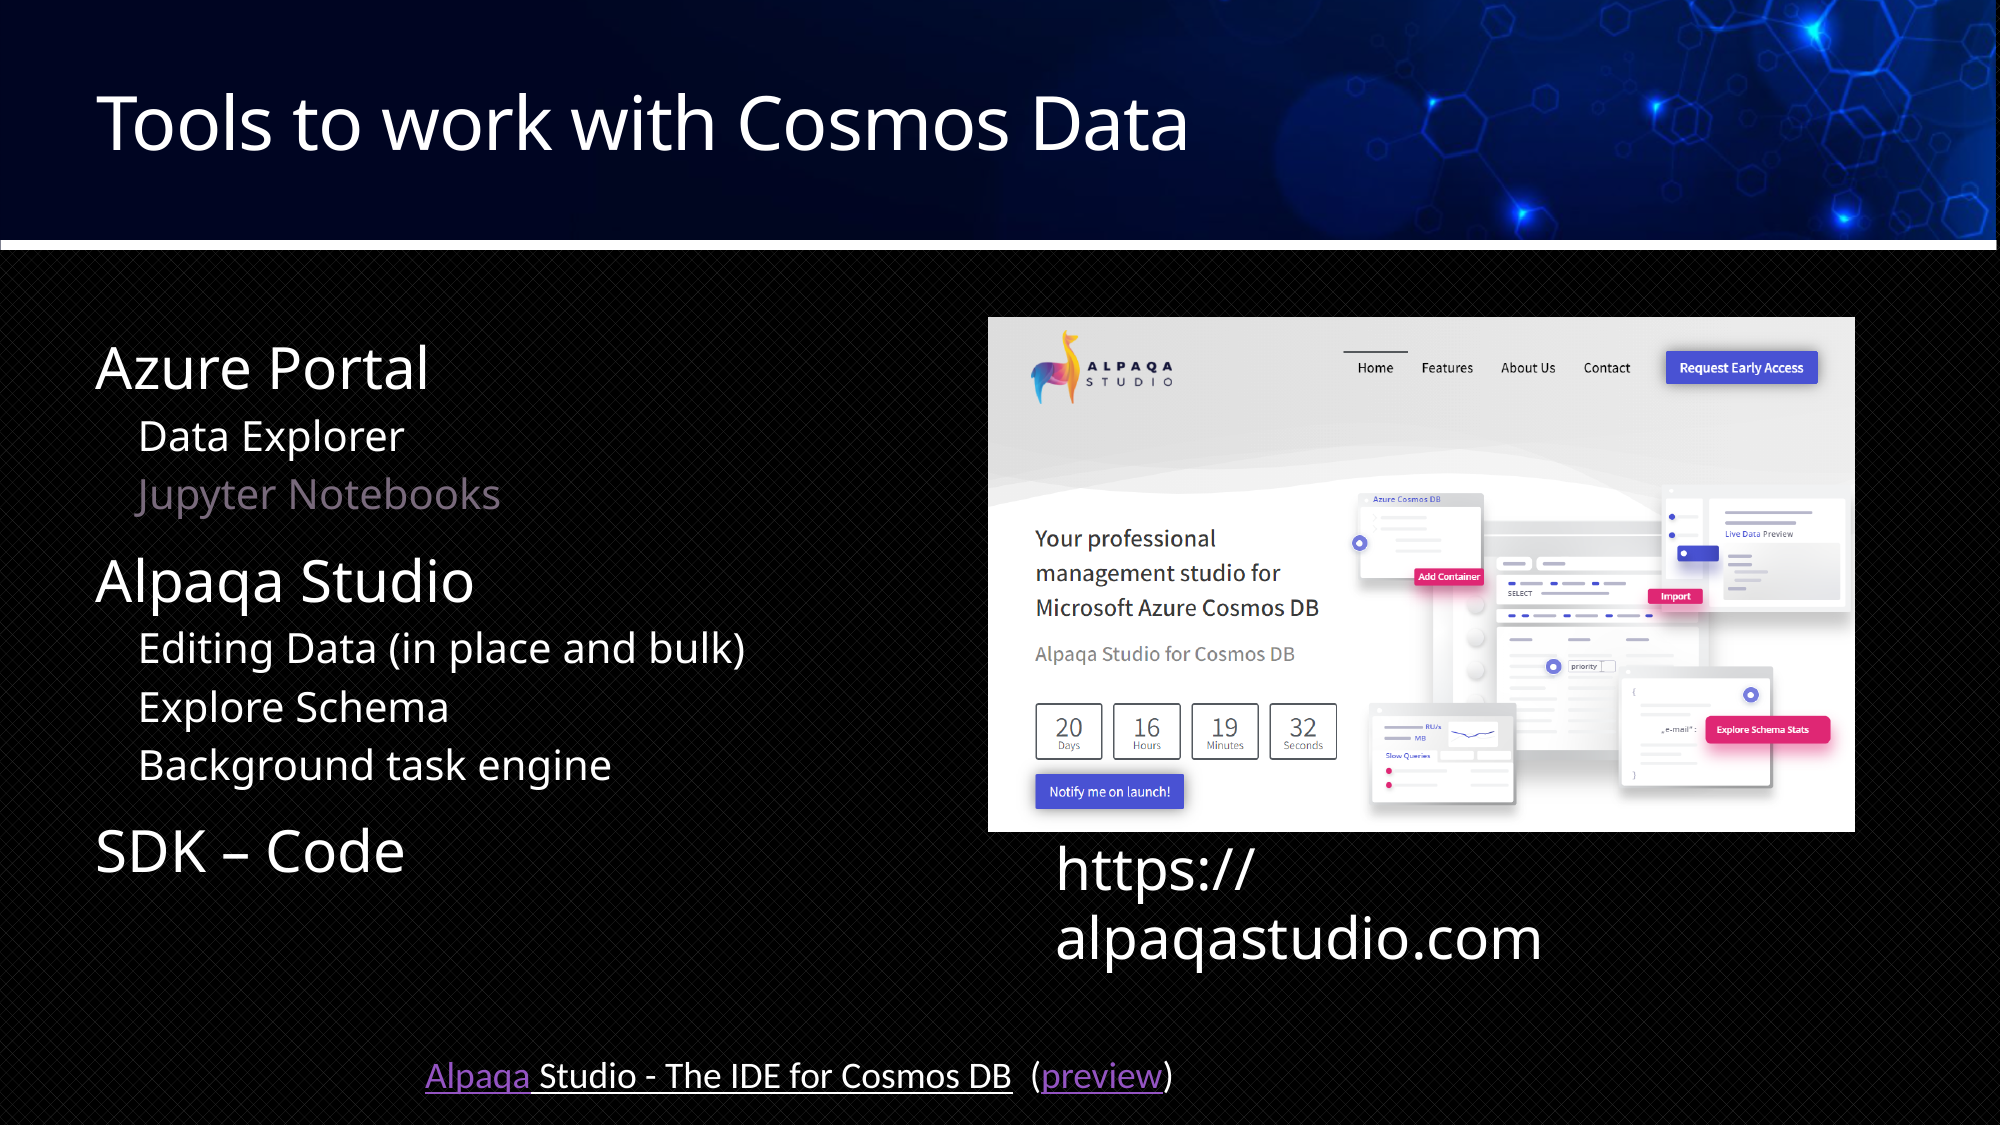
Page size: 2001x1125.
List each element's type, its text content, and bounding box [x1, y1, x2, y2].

list https://alpaqastudio.com [1055, 832, 1739, 903]
picture [988, 317, 1855, 832]
list Azure Portal Data Explorer Jupyter Notebooks Alpaqa Studio Editing Data (in place and bulk) Explore Schema Background task engine SDK – Code [95, 331, 989, 897]
picture [0, 0, 2000, 250]
text_box Alpaqa Studio - The IDE for Cosmos DB (preview) [410, 1043, 1516, 1104]
title Tools to work with Cosmos Data [96, 75, 1597, 166]
